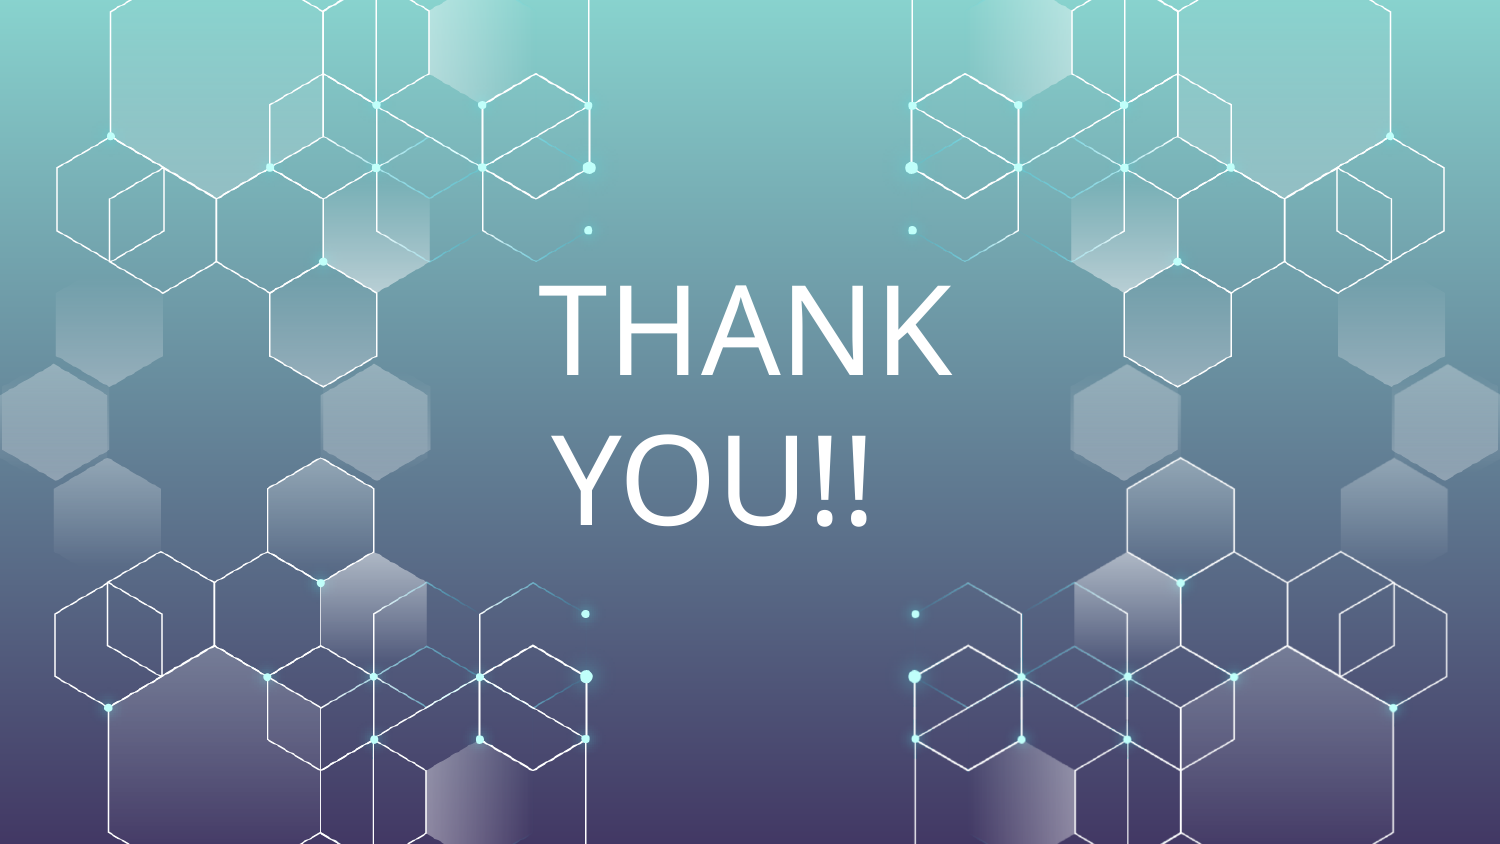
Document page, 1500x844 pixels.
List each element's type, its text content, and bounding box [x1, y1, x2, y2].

picture [873, 0, 1500, 844]
picture [0, 0, 627, 844]
title THANK YOU!! [361, 310, 1067, 491]
